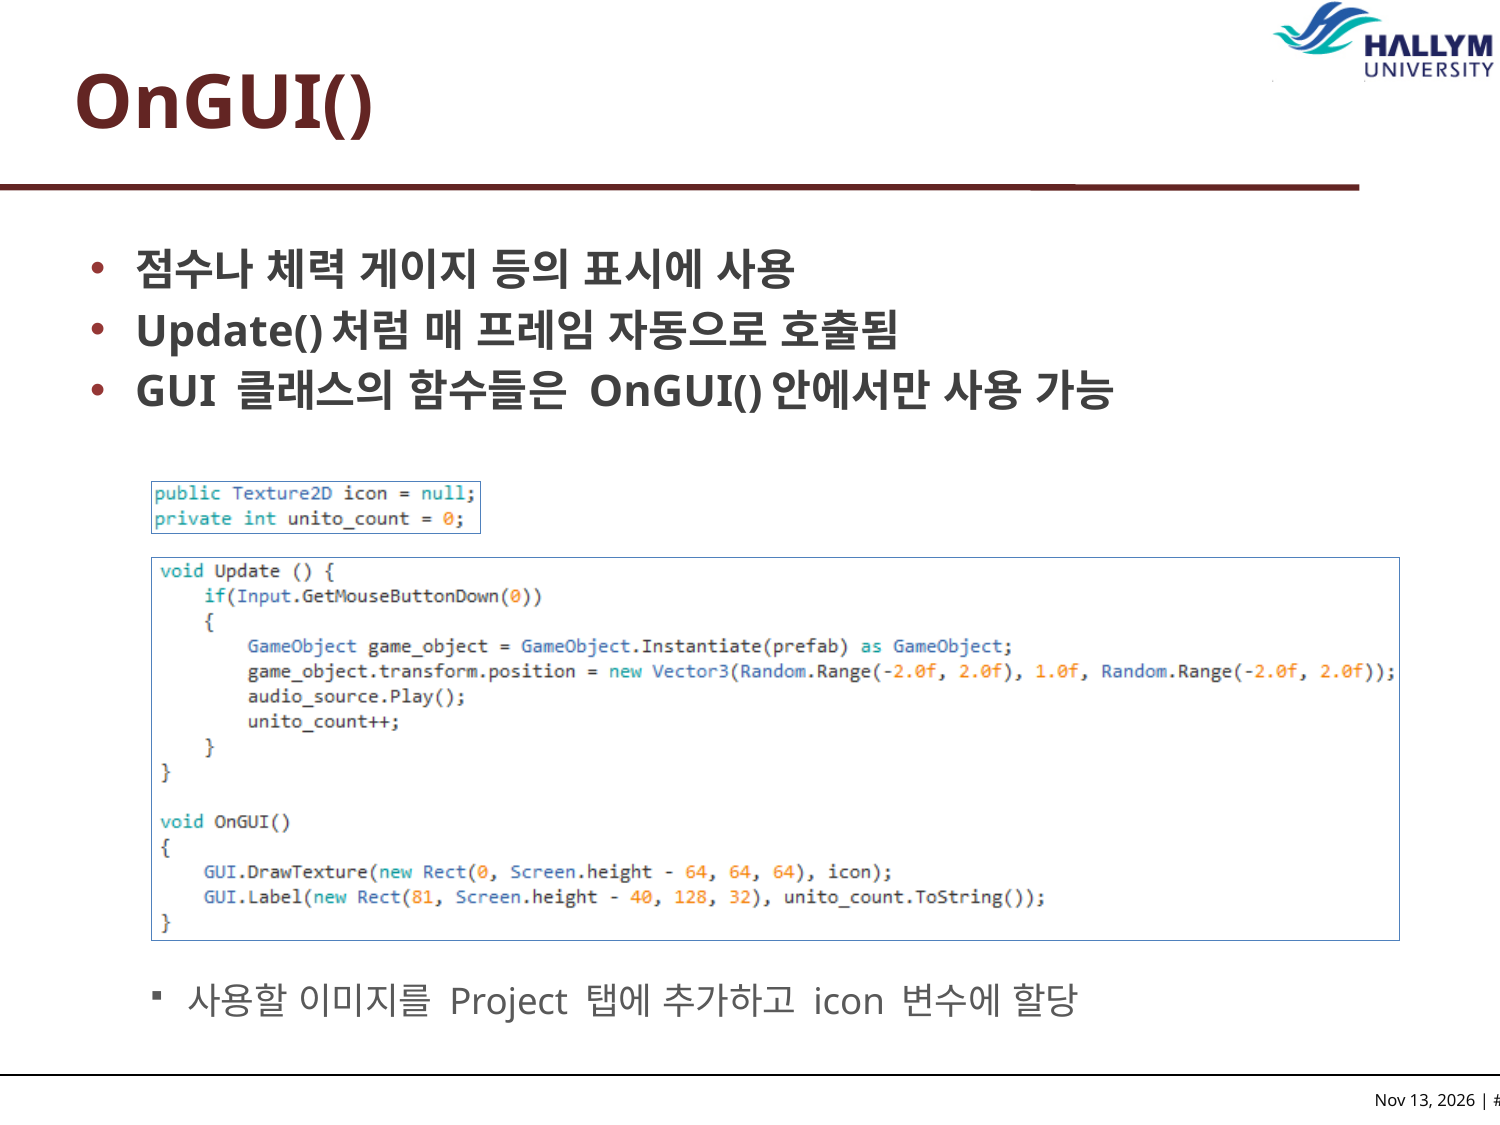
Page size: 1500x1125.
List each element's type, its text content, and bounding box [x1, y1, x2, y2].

picture [1269, 0, 1500, 82]
list 점수나 체력 게이지 등의 표시에 사용 Update()처럼 매 프레임 자동으로 호출됨 GUI 클래스의 함수들은 OnGUI()안에서만 사용 가능 사용할 이미지를 Project 탭에 추가하고 icon 변수에 할당 [75, 234, 1425, 1032]
picture [150, 557, 1400, 941]
title OnGUI() [44, 33, 1395, 164]
picture [150, 481, 481, 534]
